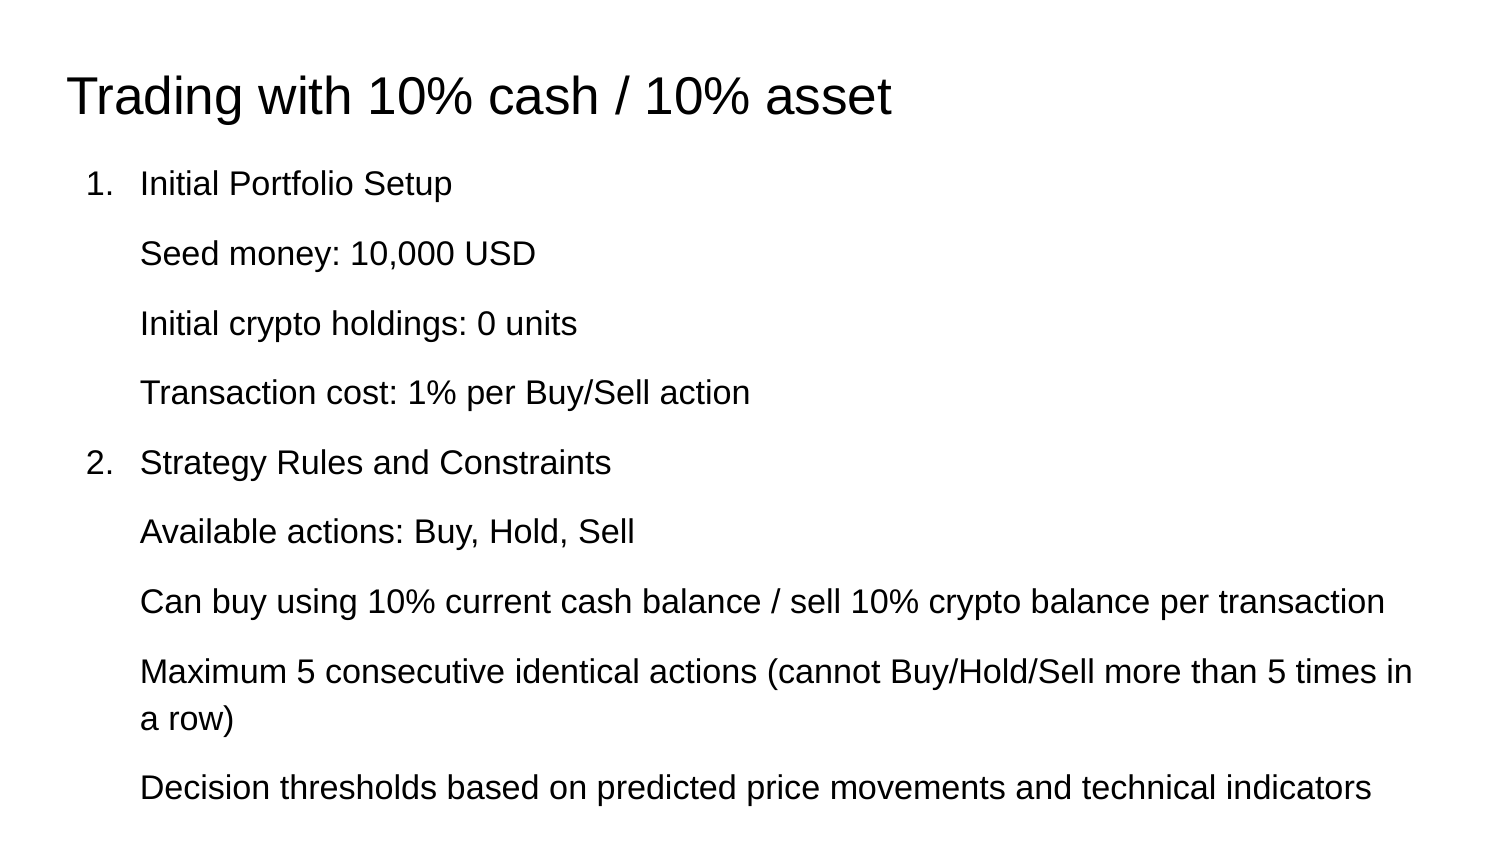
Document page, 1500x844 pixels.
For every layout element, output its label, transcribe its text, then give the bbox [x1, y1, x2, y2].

title Trading with 10% cash / 10% asset [51, 46, 1449, 140]
list Initial Portfolio Setup Seed money: 10,000 USD Initial crypto holdings: 0 units Transaction cost: 1% per Buy/Sell action Strategy Rules and Constraints Available actions: Buy, Hold, Sell Can buy using 10% current cash balance / sell 10% crypto balance per transaction Maximum 5 consecutive identical actions (cannot Buy/Hold/Sell more than 5 times in a row) Decision thresholds based on predicted price movements and technical indicators [51, 140, 1449, 830]
